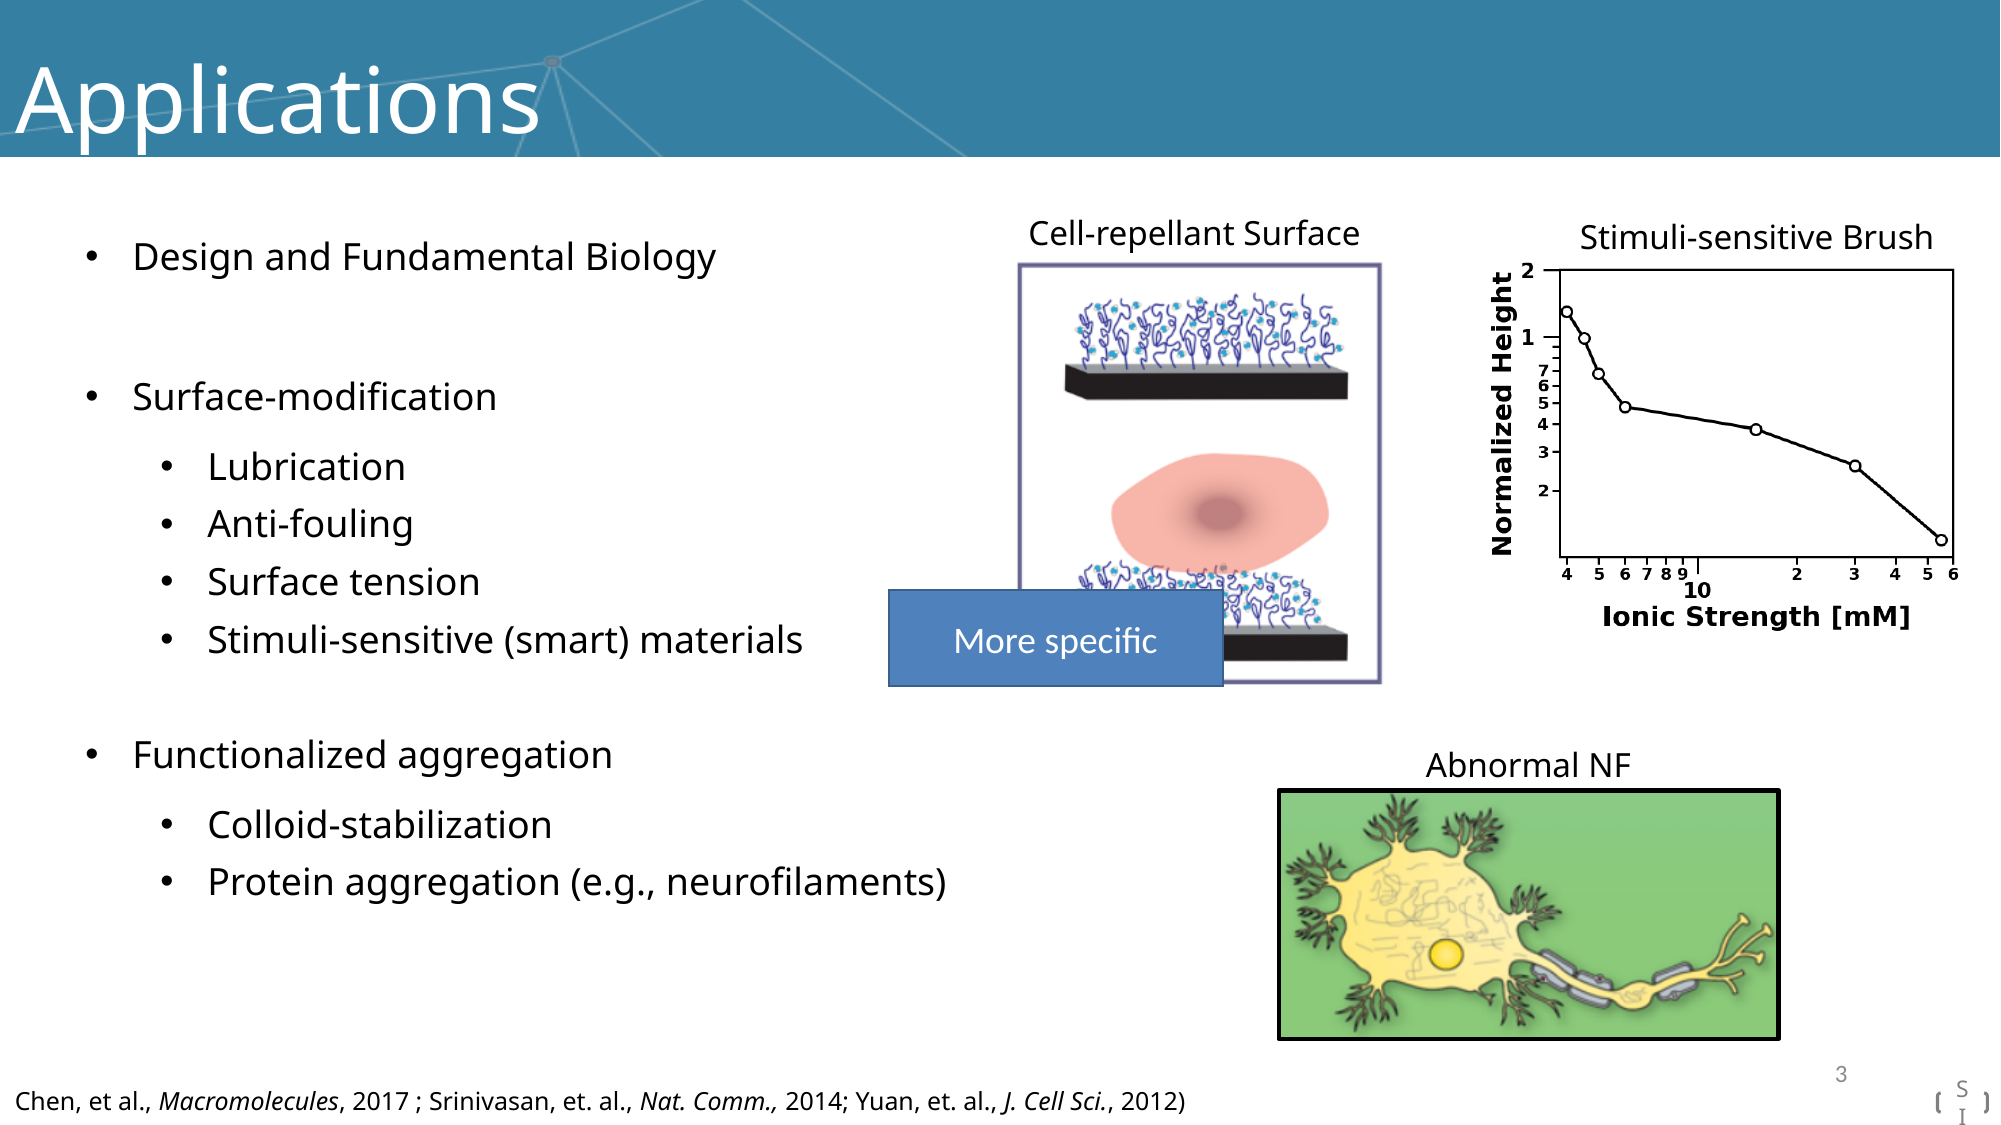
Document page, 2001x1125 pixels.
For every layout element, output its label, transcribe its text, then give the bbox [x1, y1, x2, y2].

text_box Design and Fundamental Biology Surface-modification Lubrication Anti-fouling Surface tension Stimuli-sensitive (smart) materials Functionalized aggregation Colloid-stabilization Protein aggregation (e.g., neurofilaments) [70, 225, 1104, 968]
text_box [1281, 737, 1776, 1037]
text_box Chen, et al., Macromolecules, 2017 ; Srinivasan, et. al., Nat. Comm., 2014; Yuan, et. al., J. Cell Sci., 2012) [0, 1078, 1777, 1123]
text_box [999, 204, 1390, 702]
slide_number 3 [1412, 1042, 1863, 1103]
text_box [1486, 208, 1964, 637]
text_box More specific [888, 589, 999, 687]
title Applications [0, 22, 1725, 154]
